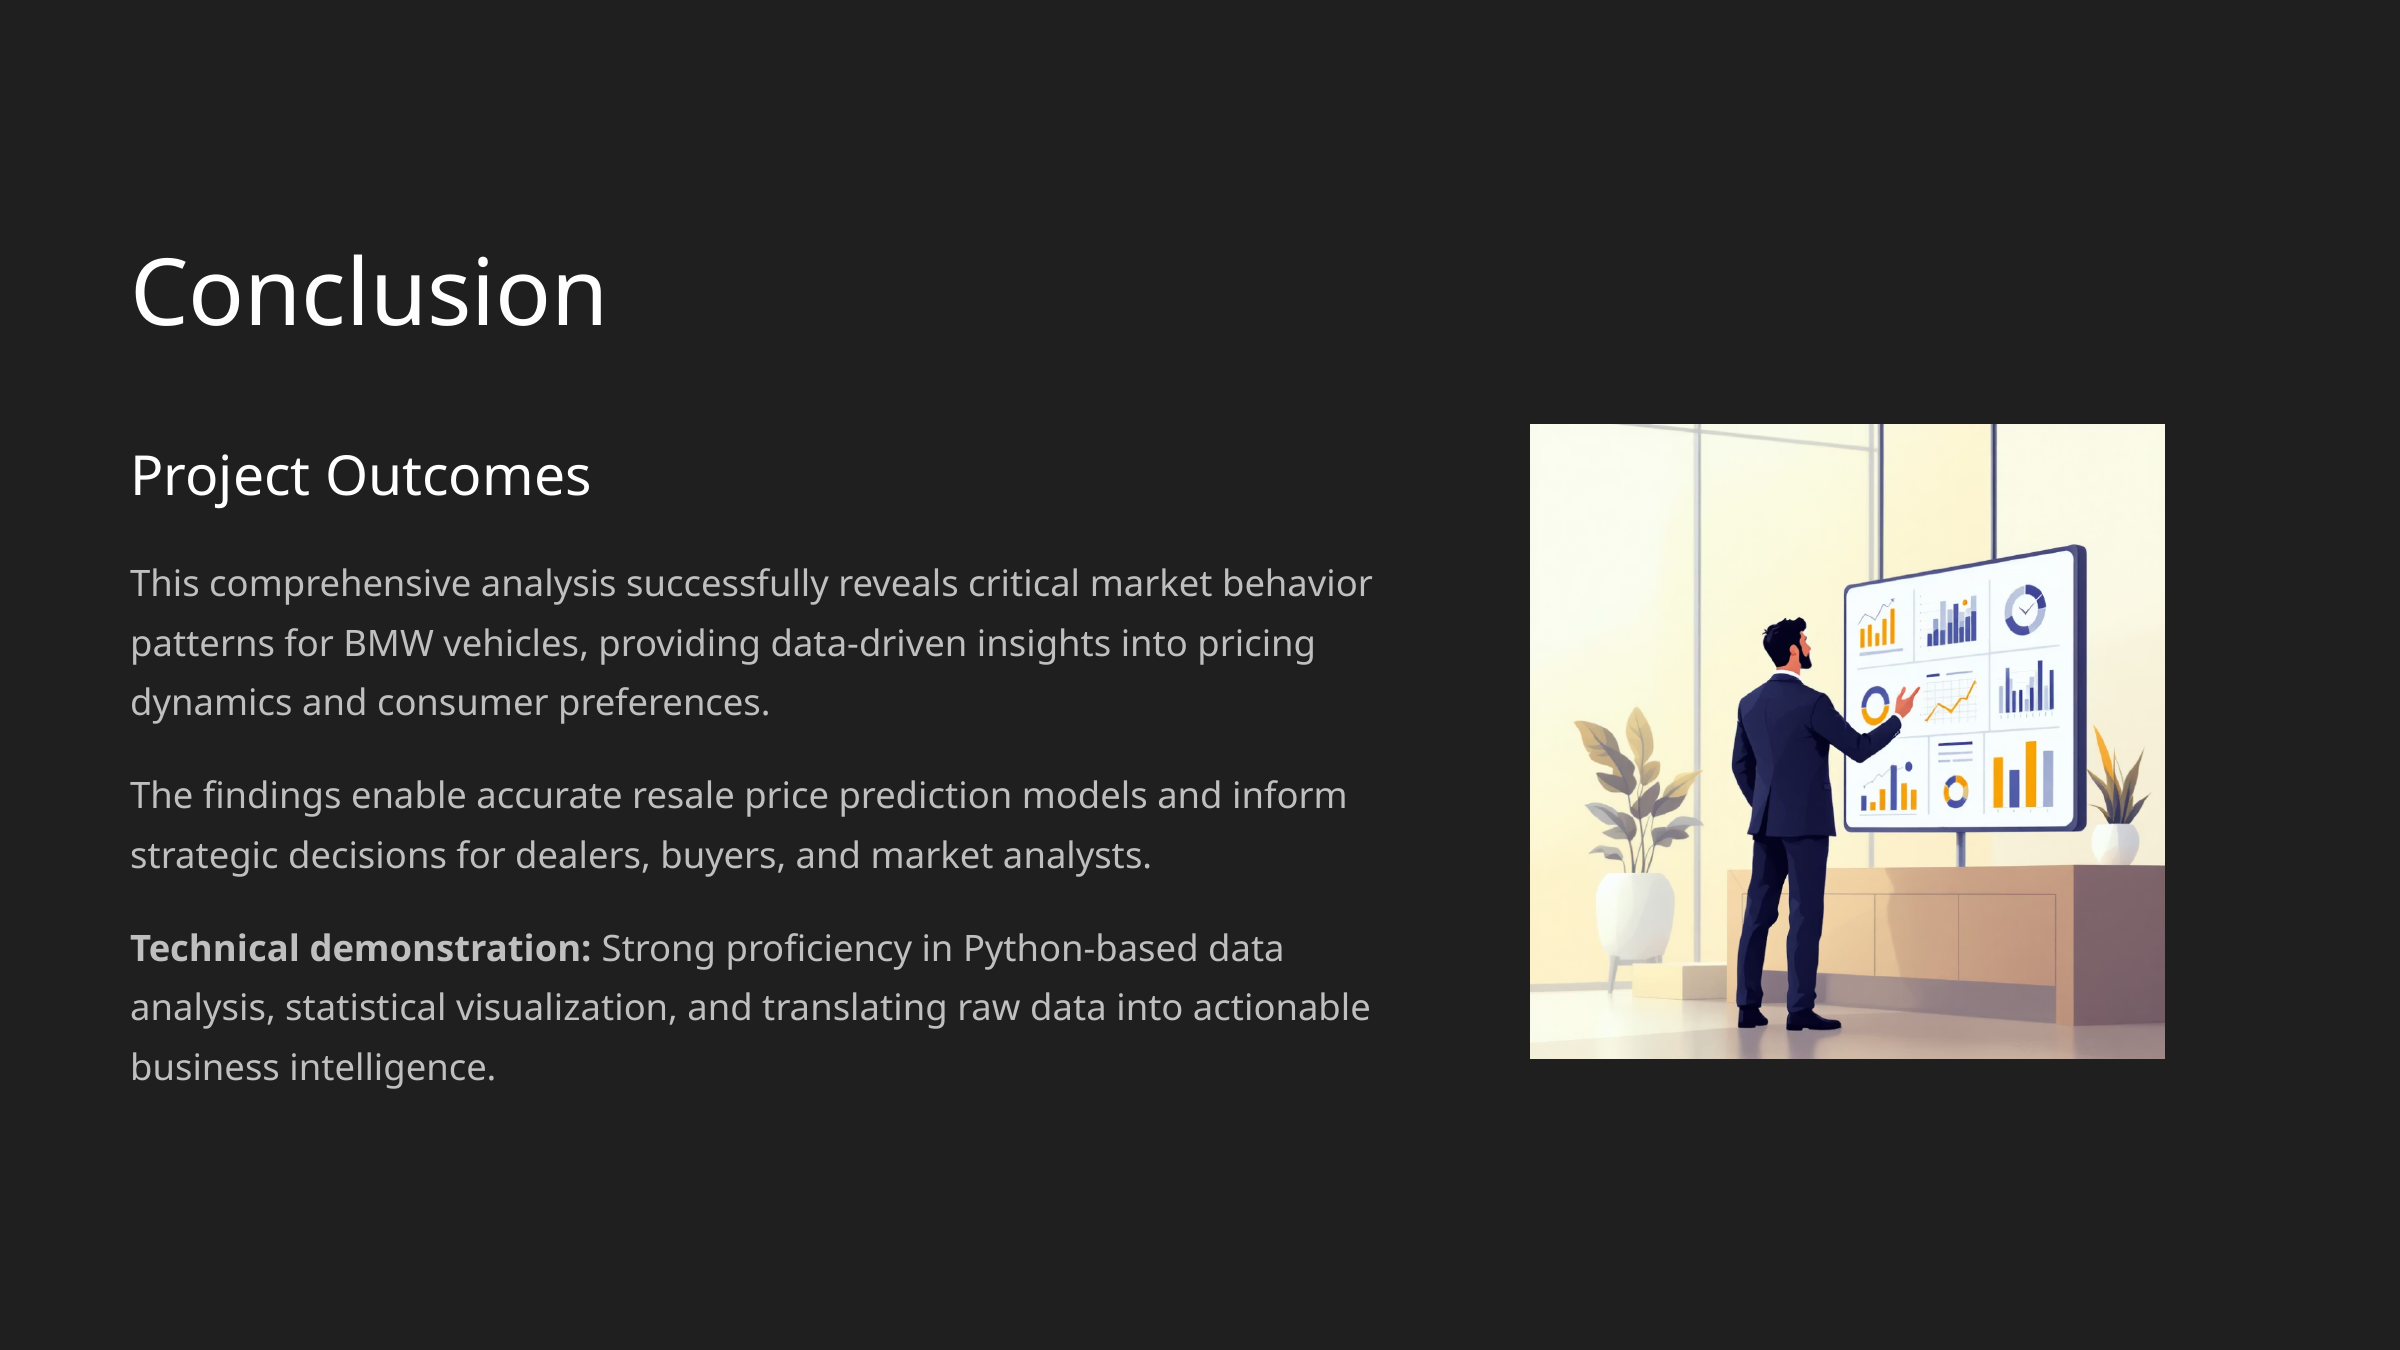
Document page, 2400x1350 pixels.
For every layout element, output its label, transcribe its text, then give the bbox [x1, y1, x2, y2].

text_box Technical demonstration: Strong proficiency in Python-based data analysis, statistical visualization, and translating raw data into actionable business intelligence. [130, 909, 1378, 1088]
text_box Conclusion [130, 228, 1061, 345]
text_box Project Outcomes [130, 437, 689, 508]
text_box The findings enable accurate resale price prediction models and inform strategic decisions for dealers, buyers, and market analysts. [130, 756, 1378, 876]
text_box This comprehensive analysis successfully reveals critical market behavior patterns for BMW vehicles, providing data-driven insights into pricing dynamics and consumer preferences. [130, 544, 1378, 724]
picture [1529, 424, 2165, 1059]
